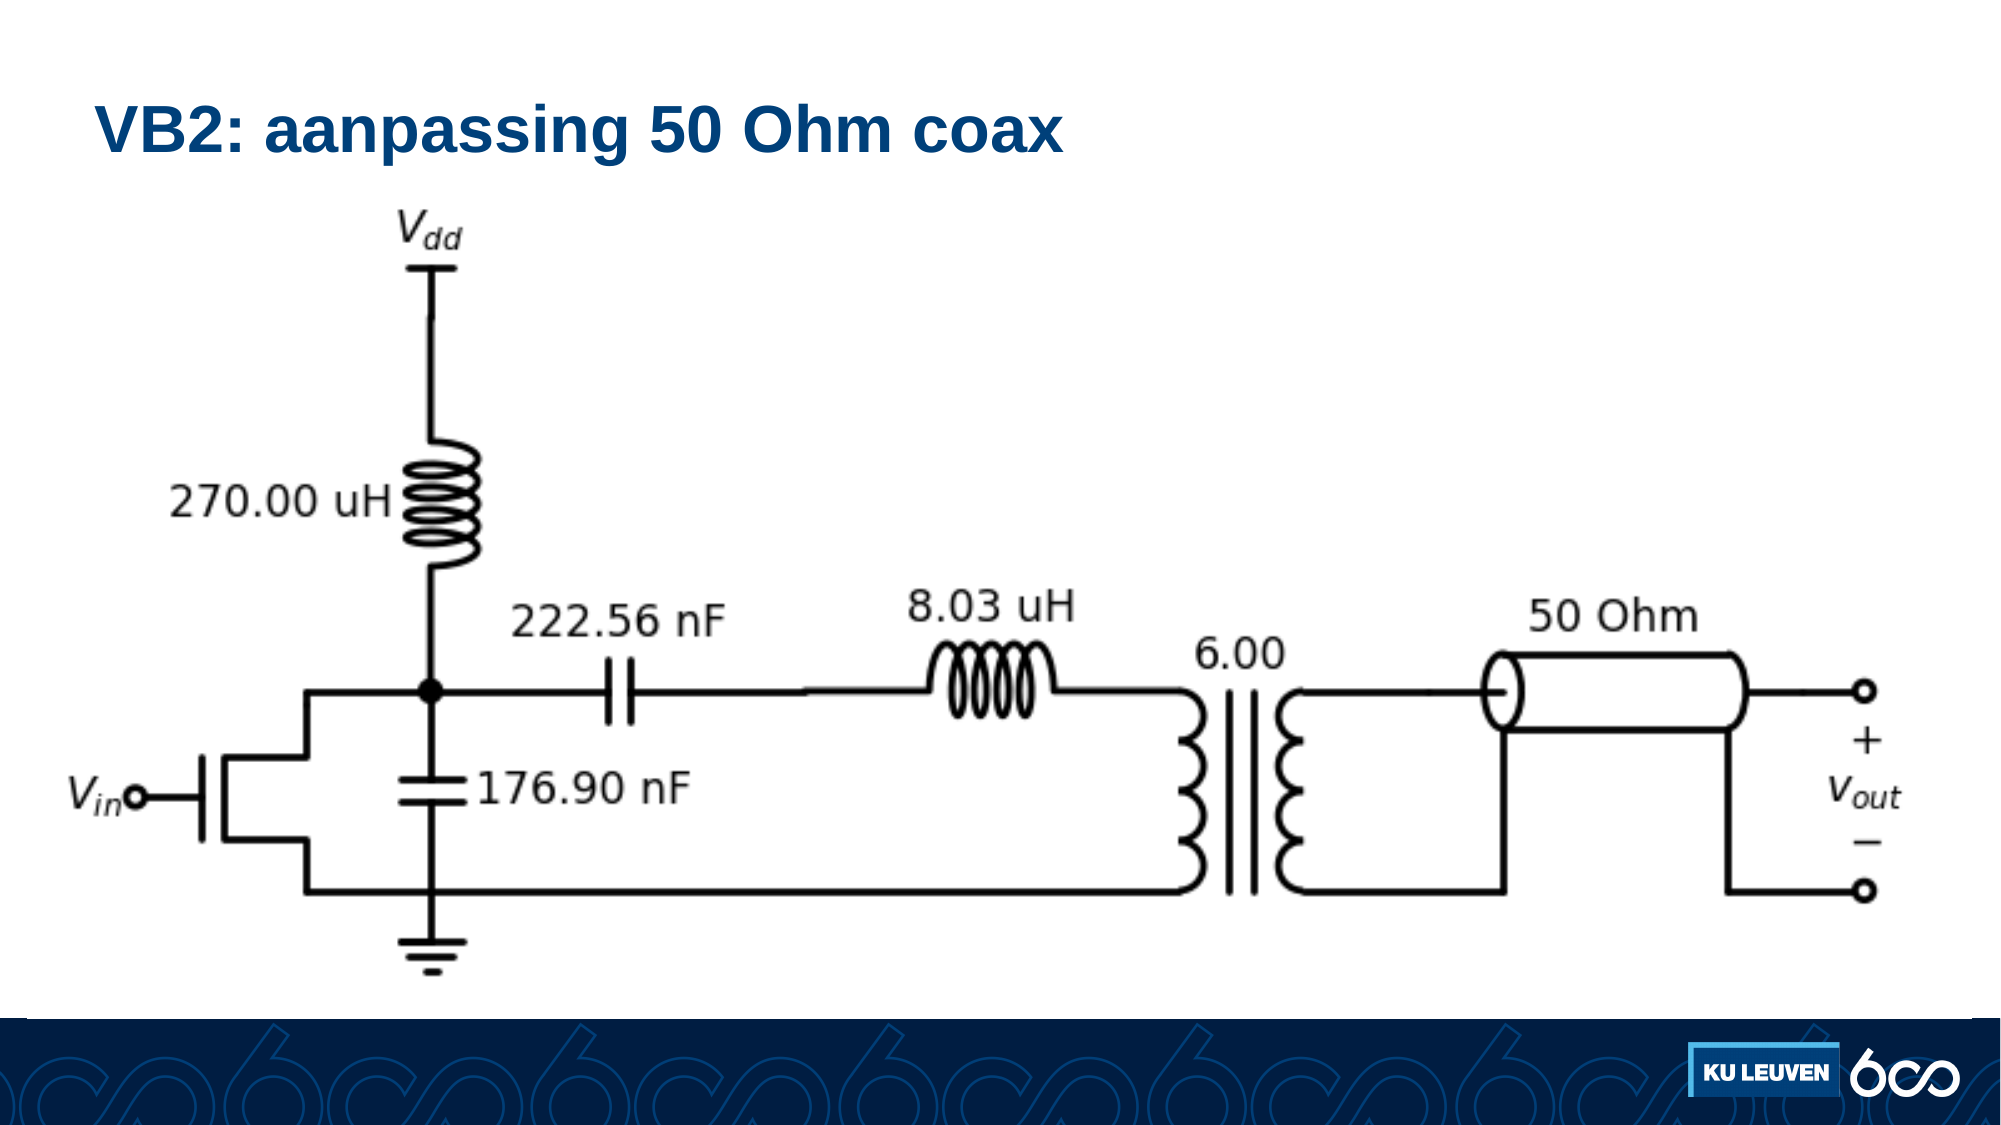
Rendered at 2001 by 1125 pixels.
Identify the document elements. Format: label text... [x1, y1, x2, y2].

title VB2: aanpassing 50 Ohm coax [94, 94, 1906, 193]
picture [0, 193, 2001, 1125]
